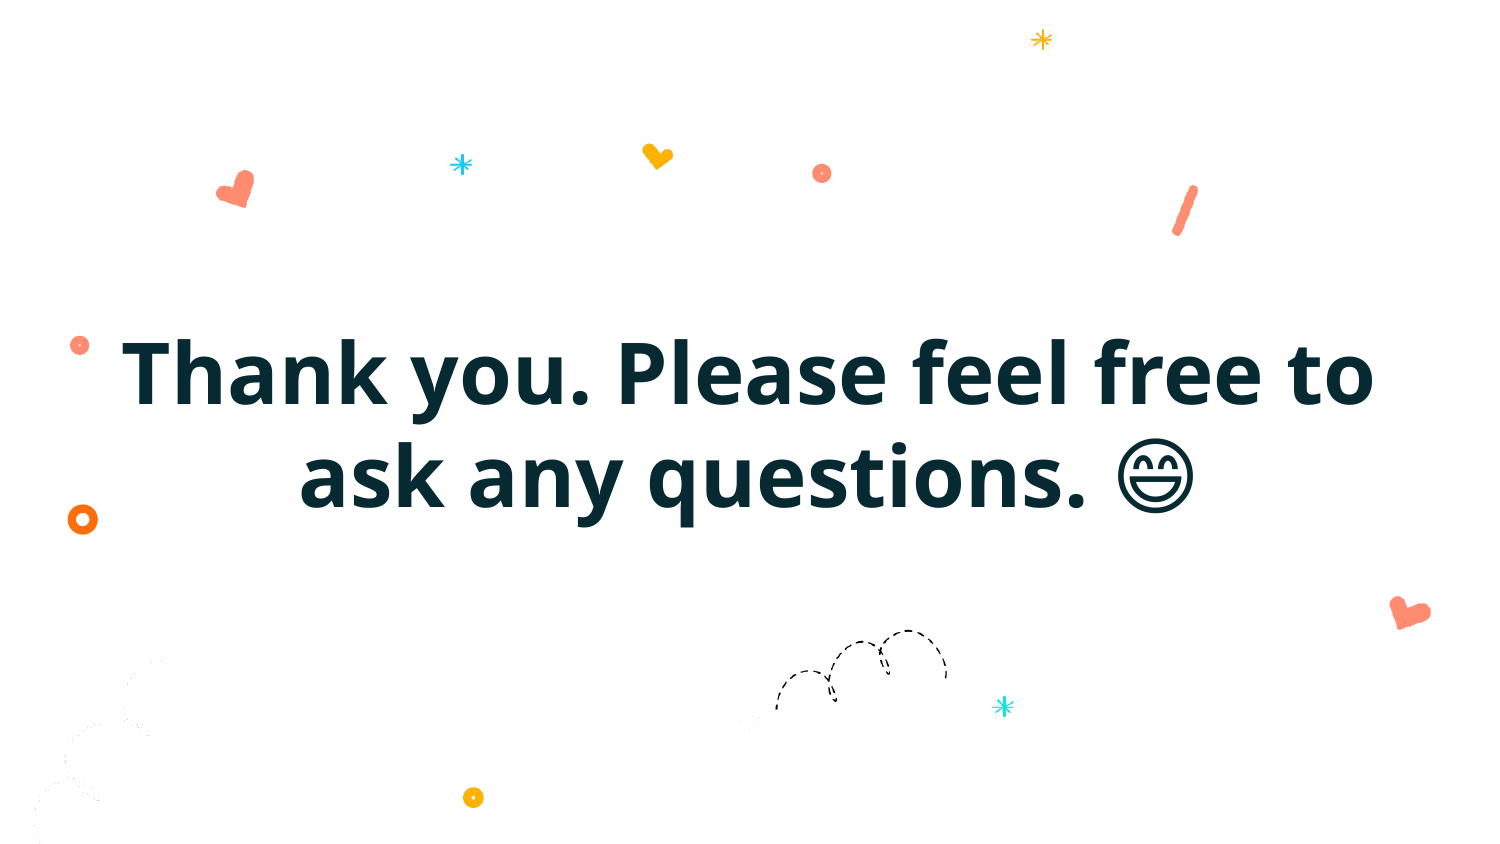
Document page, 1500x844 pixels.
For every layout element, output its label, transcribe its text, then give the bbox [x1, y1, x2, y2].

picture [32, 659, 187, 844]
picture [1031, 29, 1052, 50]
picture [216, 169, 254, 208]
picture [642, 143, 673, 170]
picture [775, 629, 947, 710]
picture [992, 696, 1014, 717]
picture [1389, 596, 1431, 630]
picture [450, 154, 472, 175]
picture [739, 714, 759, 730]
title Thank you. Please feel free to ask any questions. 😄 [86, 362, 1413, 482]
picture [1172, 185, 1198, 236]
